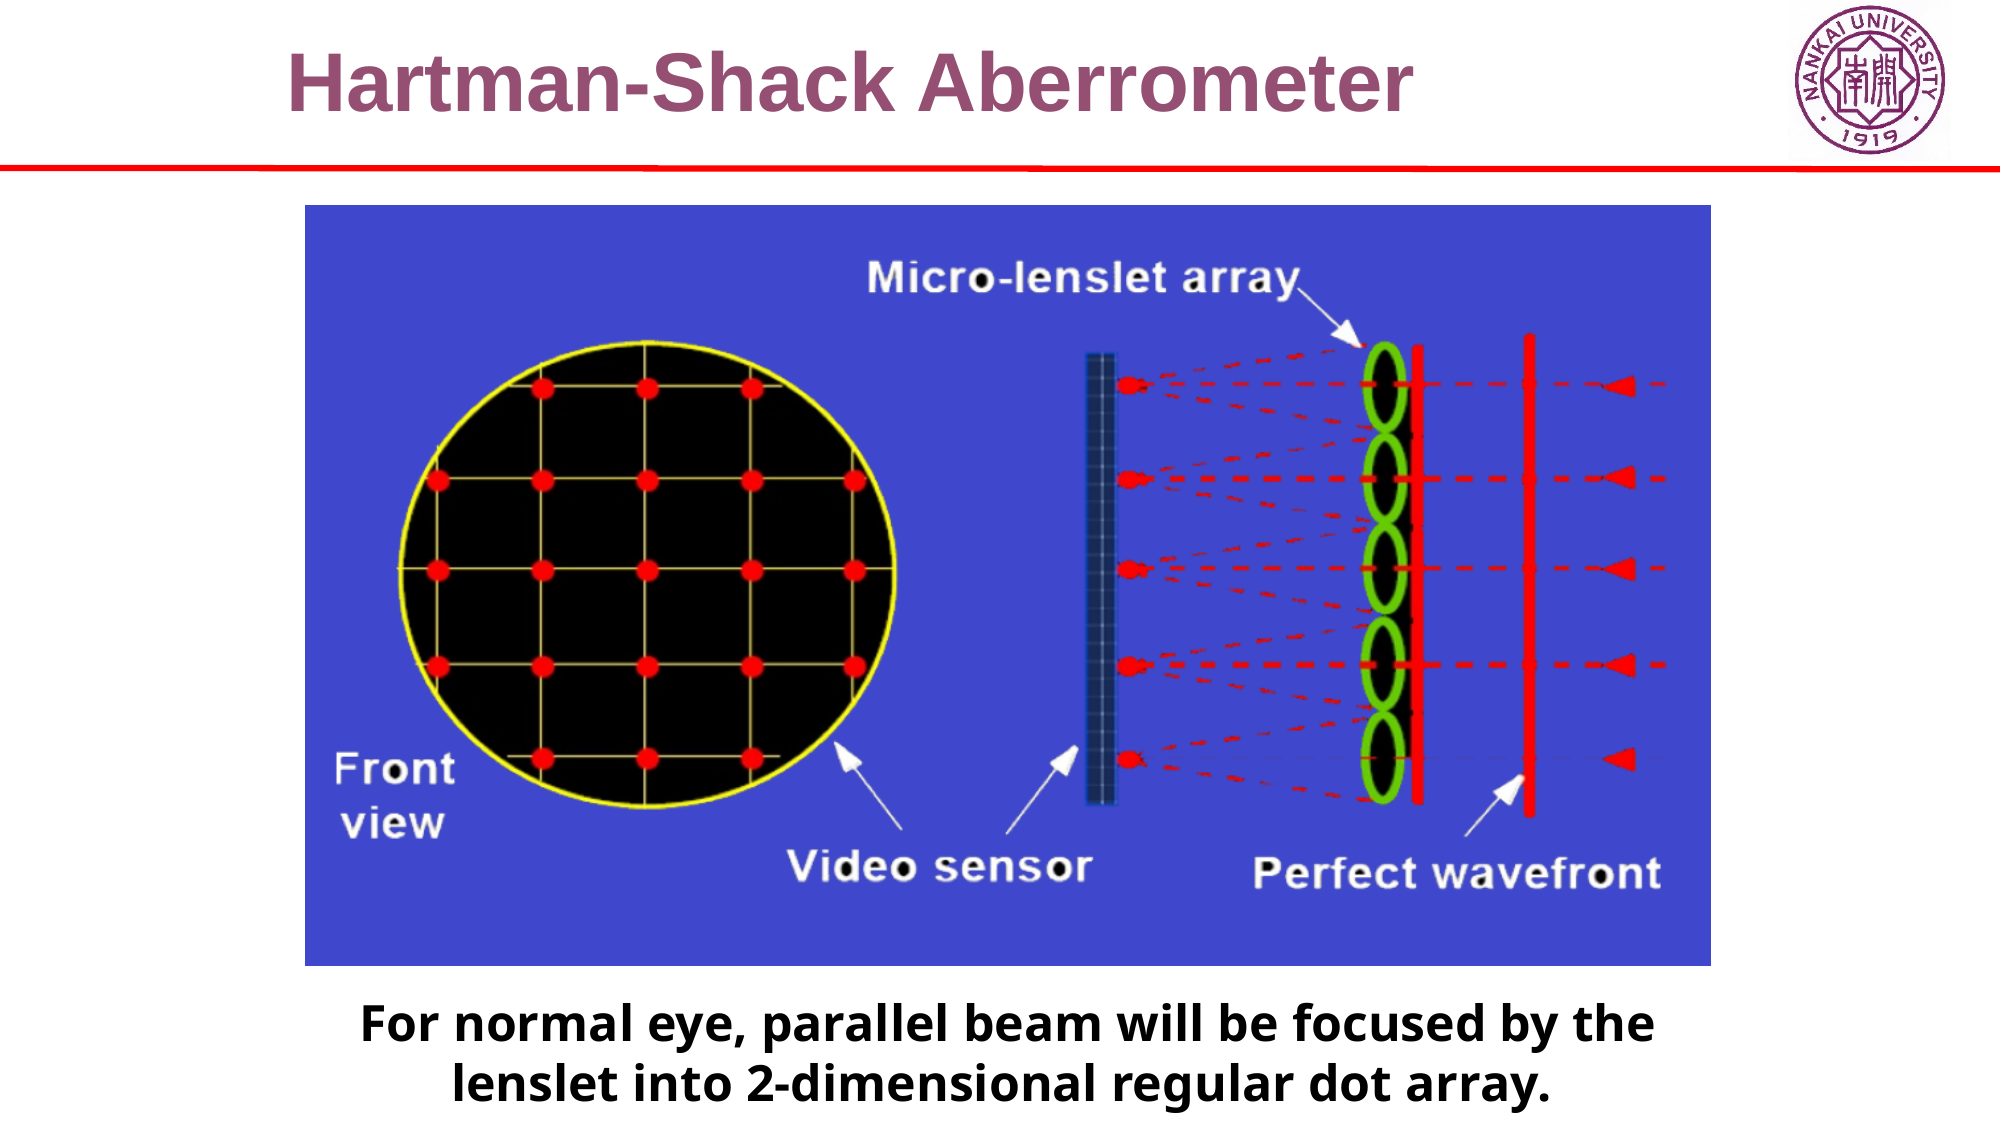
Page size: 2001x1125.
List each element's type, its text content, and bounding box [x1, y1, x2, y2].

picture [1788, 0, 1951, 161]
picture [305, 205, 1711, 966]
title Hartman-Shack Aberrometer [271, 27, 1745, 143]
text_box For normal eye, parallel beam will be focused by the lenslet into 2-dimensional regular dot array. [305, 984, 1711, 1119]
